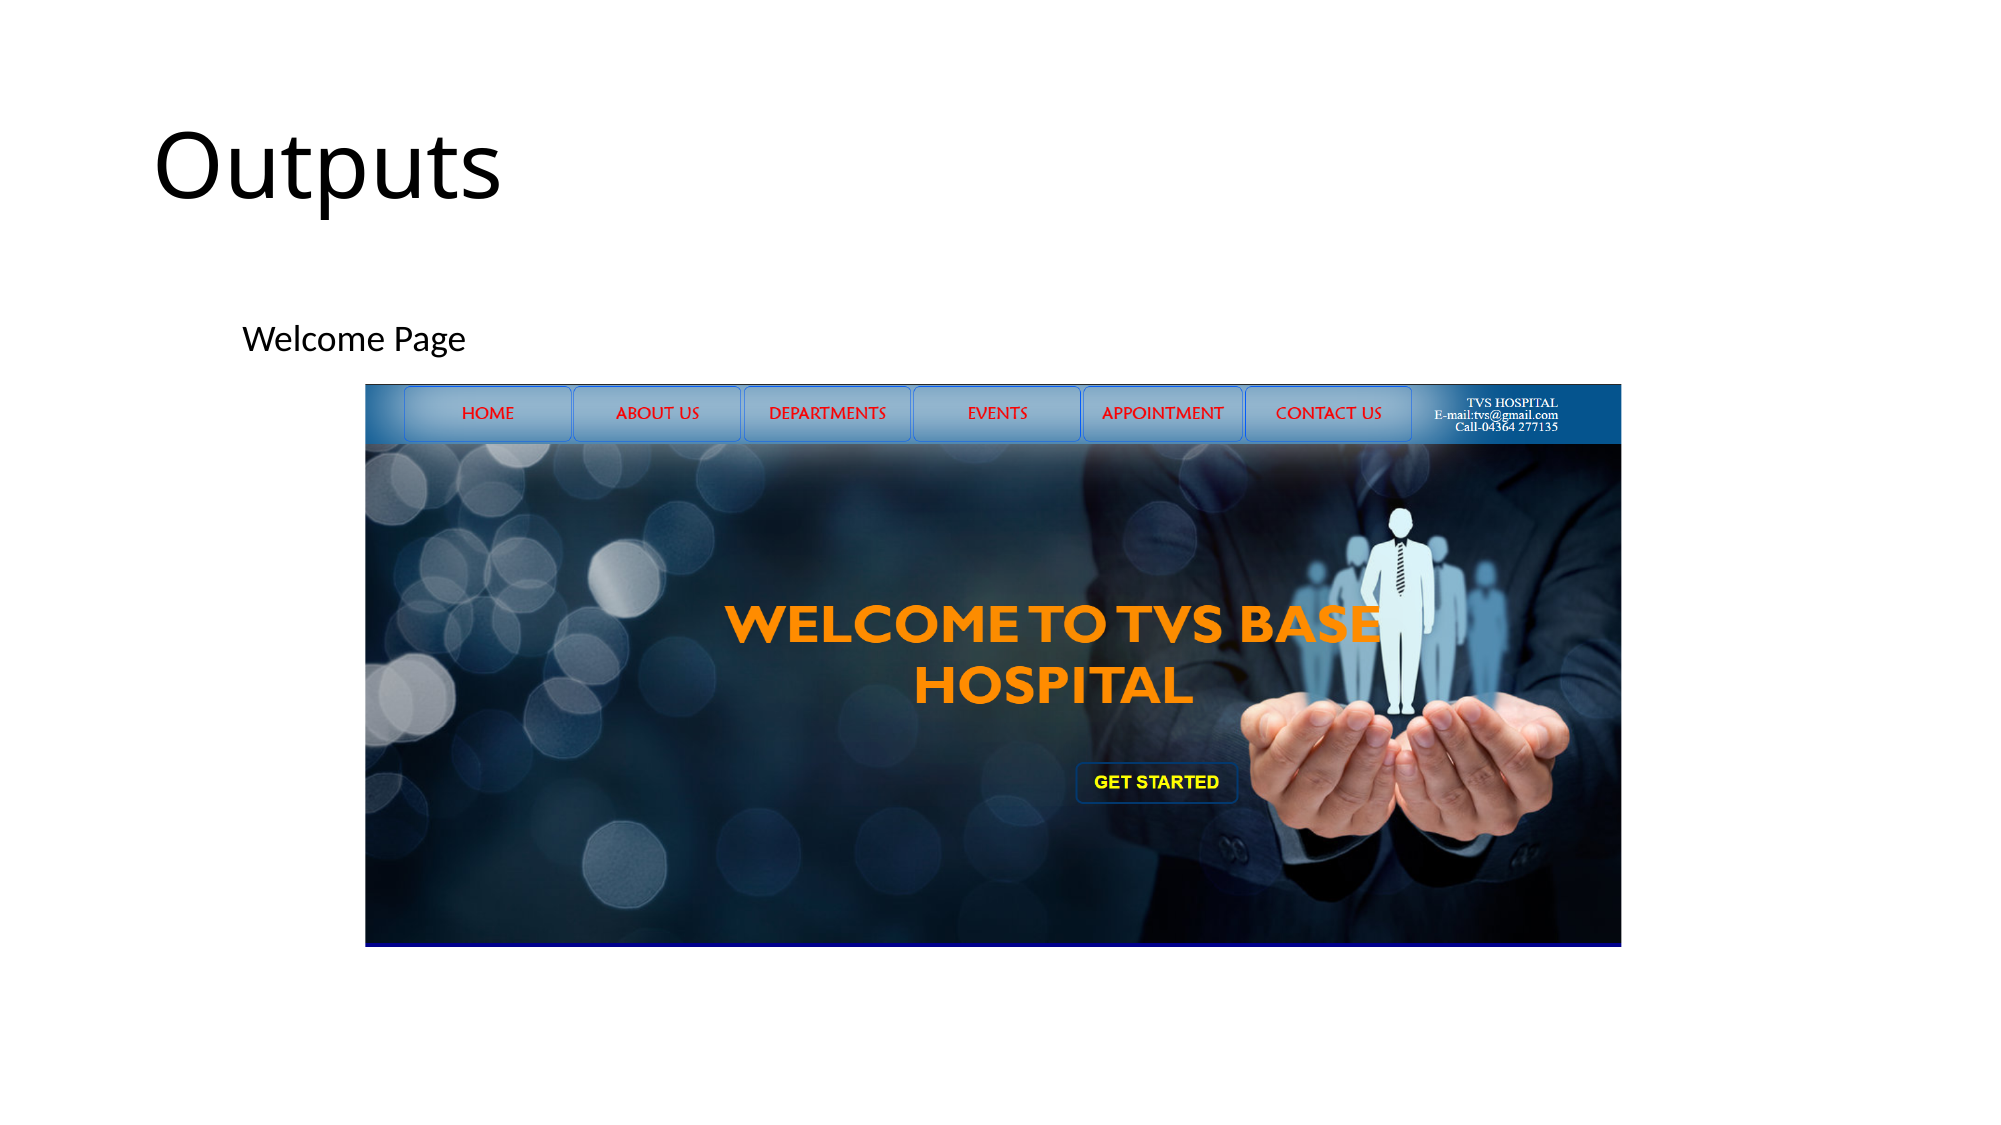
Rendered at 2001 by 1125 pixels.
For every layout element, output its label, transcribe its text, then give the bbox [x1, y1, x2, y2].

title Outputs [137, 59, 1863, 278]
text_box Welcome Page [227, 306, 571, 367]
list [365, 384, 1622, 947]
